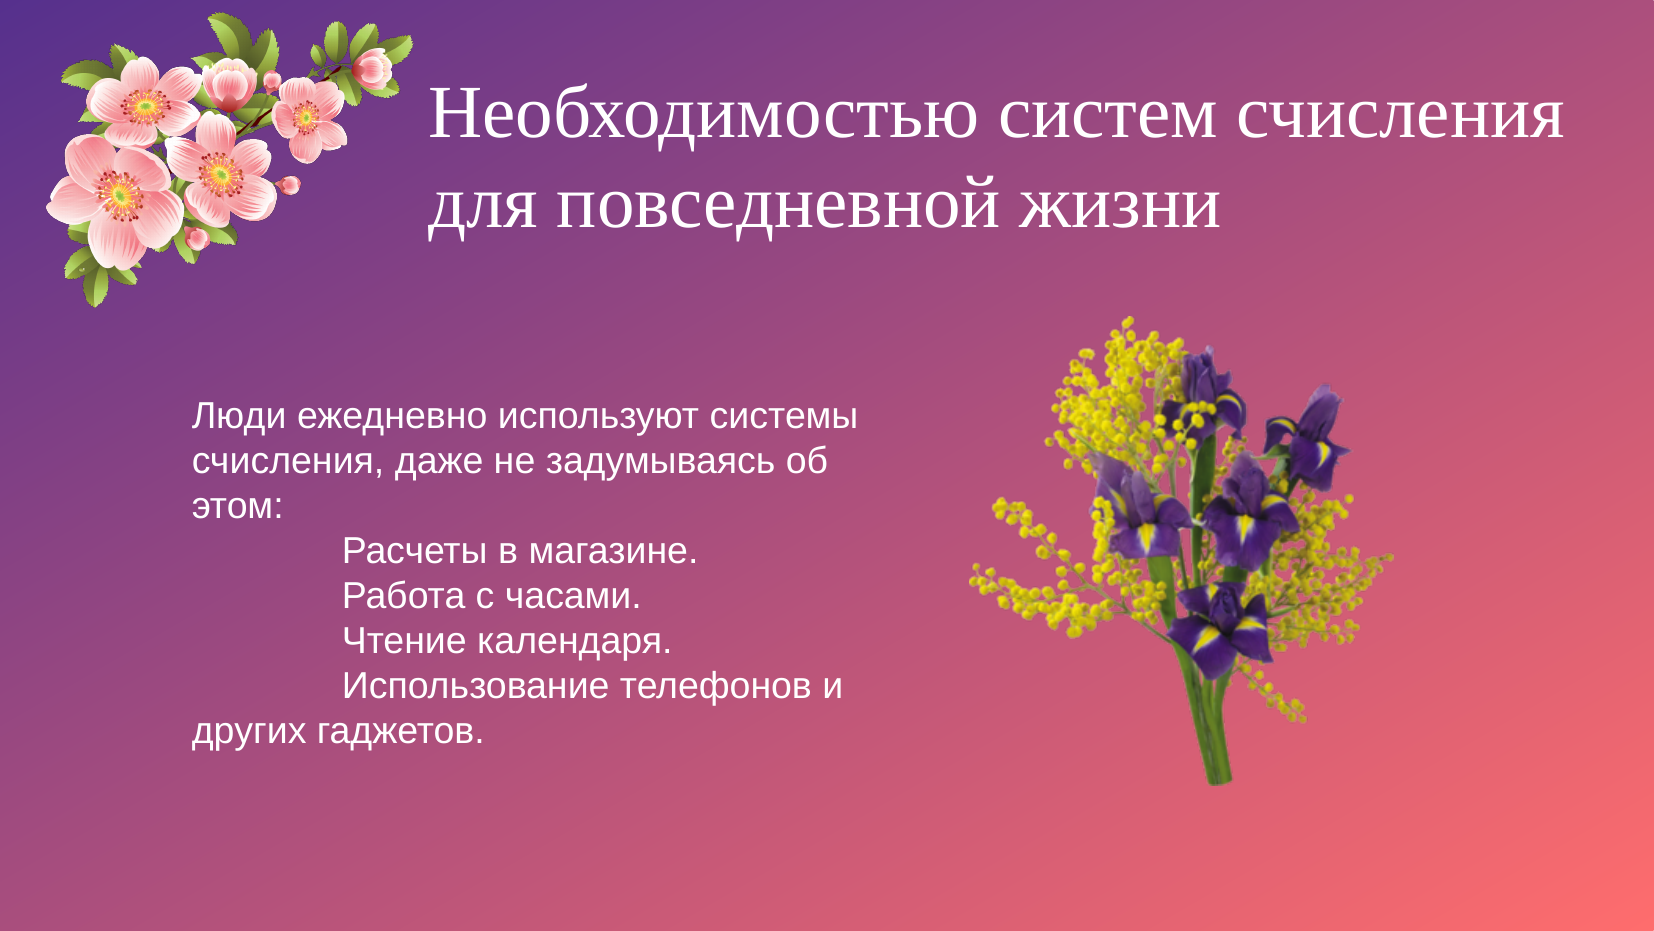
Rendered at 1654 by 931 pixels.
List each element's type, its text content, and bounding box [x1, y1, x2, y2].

picture [46, 12, 414, 308]
text_box Люди ежедневно используют системы счисления, даже не задумываясь об этом: Расчеты в магазине. Работа с часами. Чтение календаря. Использование телефонов и других гаджетов. [177, 383, 886, 735]
picture [969, 316, 1394, 786]
text_box Необходимостью систем счисления для повседневной жизни [414, 55, 1595, 237]
